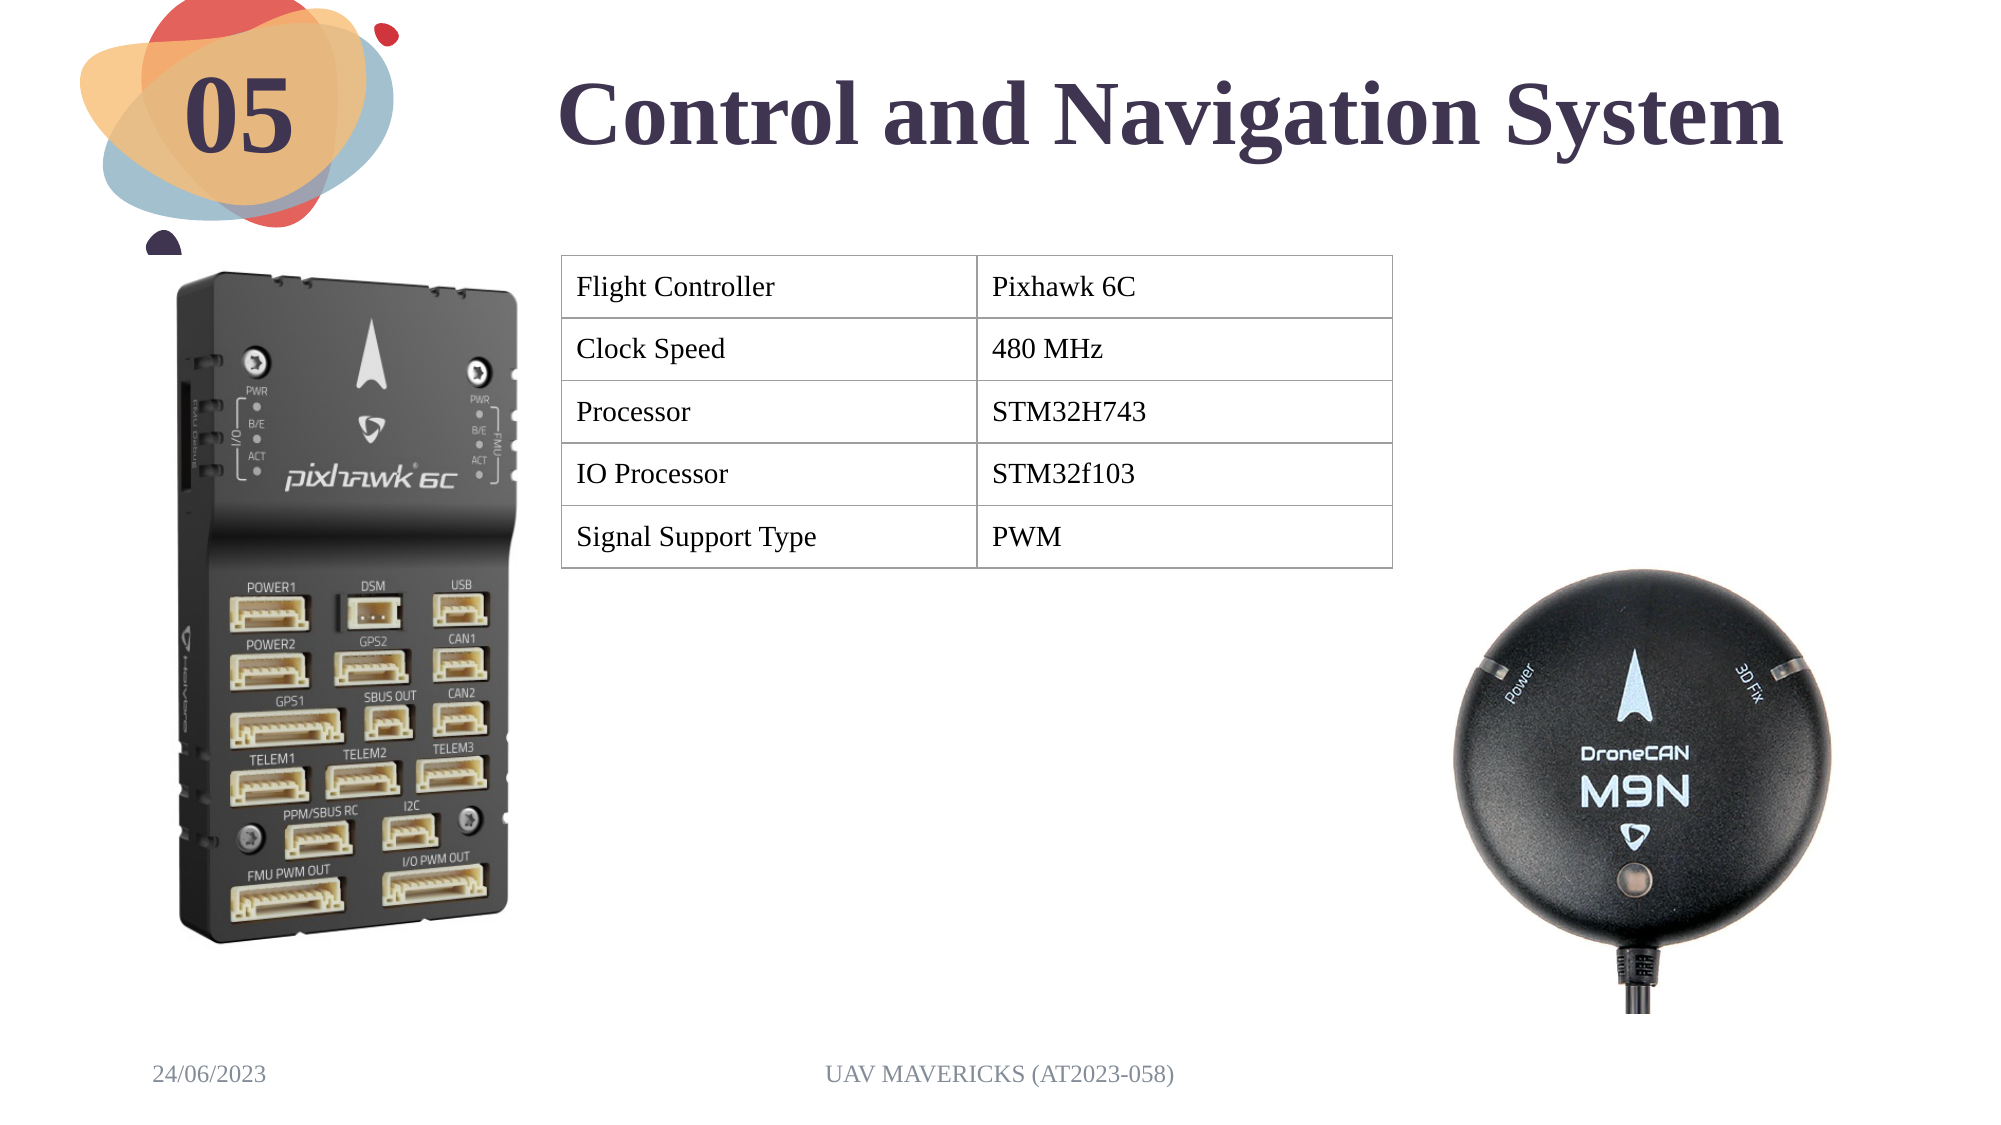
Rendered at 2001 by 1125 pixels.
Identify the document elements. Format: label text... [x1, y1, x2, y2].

table_header Pixhawk 6C [978, 256, 1392, 317]
table_cell IO Processor [562, 444, 976, 505]
table_cell Clock Speed [562, 319, 976, 380]
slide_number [137, 1042, 588, 1103]
table_header Flight Controller [562, 256, 976, 317]
table_cell PWM [978, 506, 1392, 567]
table_cell 480 MHz [978, 319, 1392, 380]
title Control and Navigation System [479, 22, 1863, 209]
table_cell STM32H743 [978, 381, 1392, 442]
picture [137, 255, 543, 977]
table_cell Signal Support Type [562, 506, 976, 567]
footer UAV MAVERICKS (AT2023-058) [662, 1042, 1338, 1103]
table_cell Processor [562, 381, 976, 442]
list 05 [144, 23, 335, 209]
picture [1412, 542, 1863, 1014]
table_cell STM32f103 [978, 444, 1392, 505]
